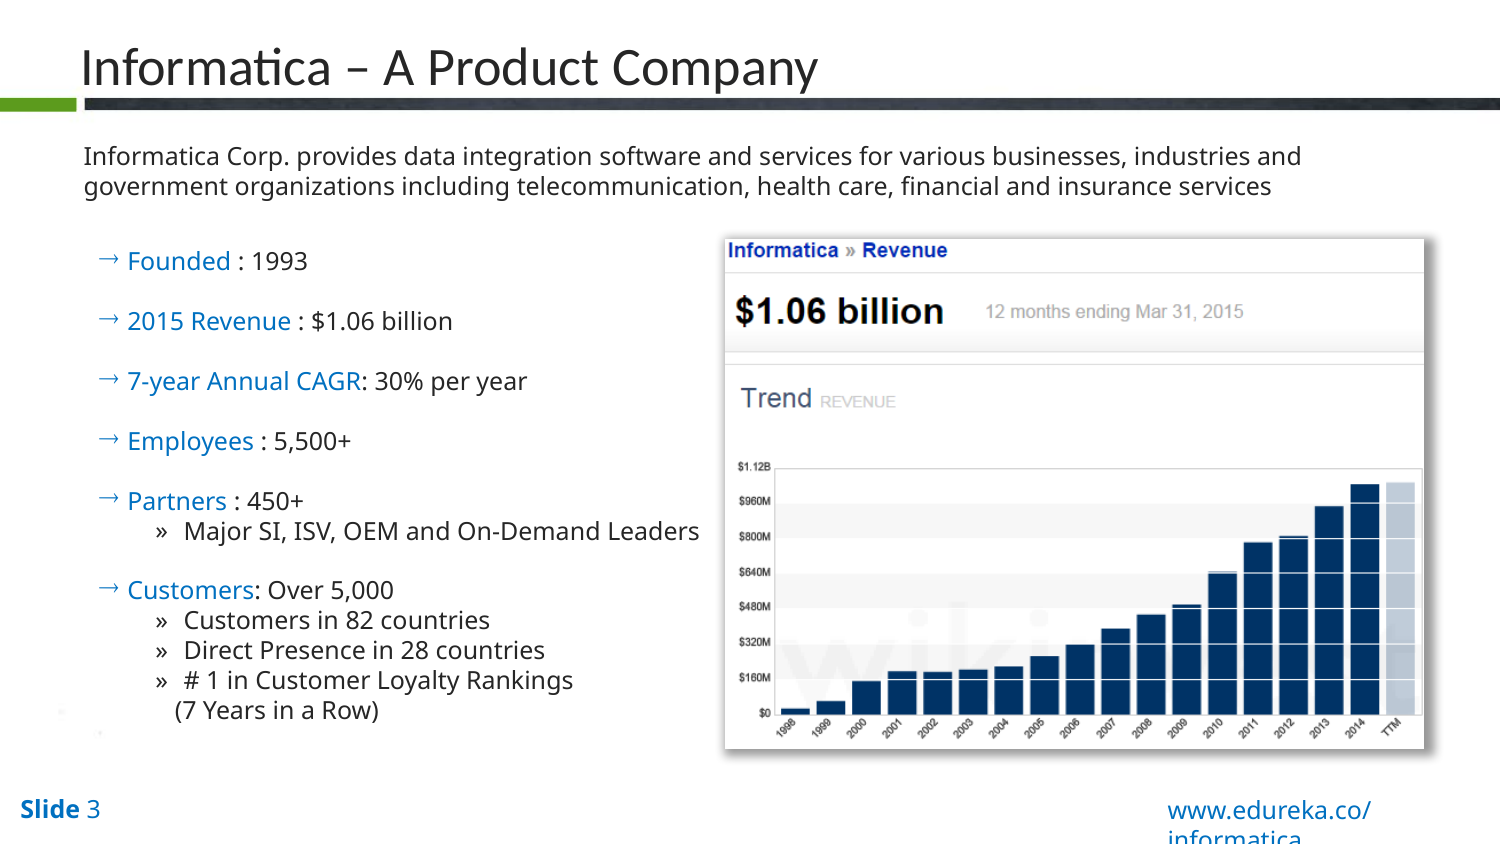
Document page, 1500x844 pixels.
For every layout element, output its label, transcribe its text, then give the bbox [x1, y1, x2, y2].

text_box Informatica – A Product Company [65, 23, 882, 104]
text_box Founded : 1993 2015 Revenue : $1.06 billion 7-year Annual CAGR: 30% per year Employees : 5,500+ Partners : 450+ Major SI, ISV, OEM and On-Demand Leaders Customers: Over 5,000 Customers in 82 countries Direct Presence in 28 countries # 1 in Customer Loyalty Rankings (7 Years in a Row) [84, 238, 735, 844]
picture [1201, 837, 1208, 844]
picture [1236, 837, 1242, 844]
picture [0, 0, 1500, 844]
picture [1177, 837, 1184, 844]
text_box Informatica Corp. provides data integration software and services for various businesses, industries and government organizations including telecommunication, health care, financial and insurance services [68, 132, 1392, 208]
picture [1227, 837, 1234, 844]
